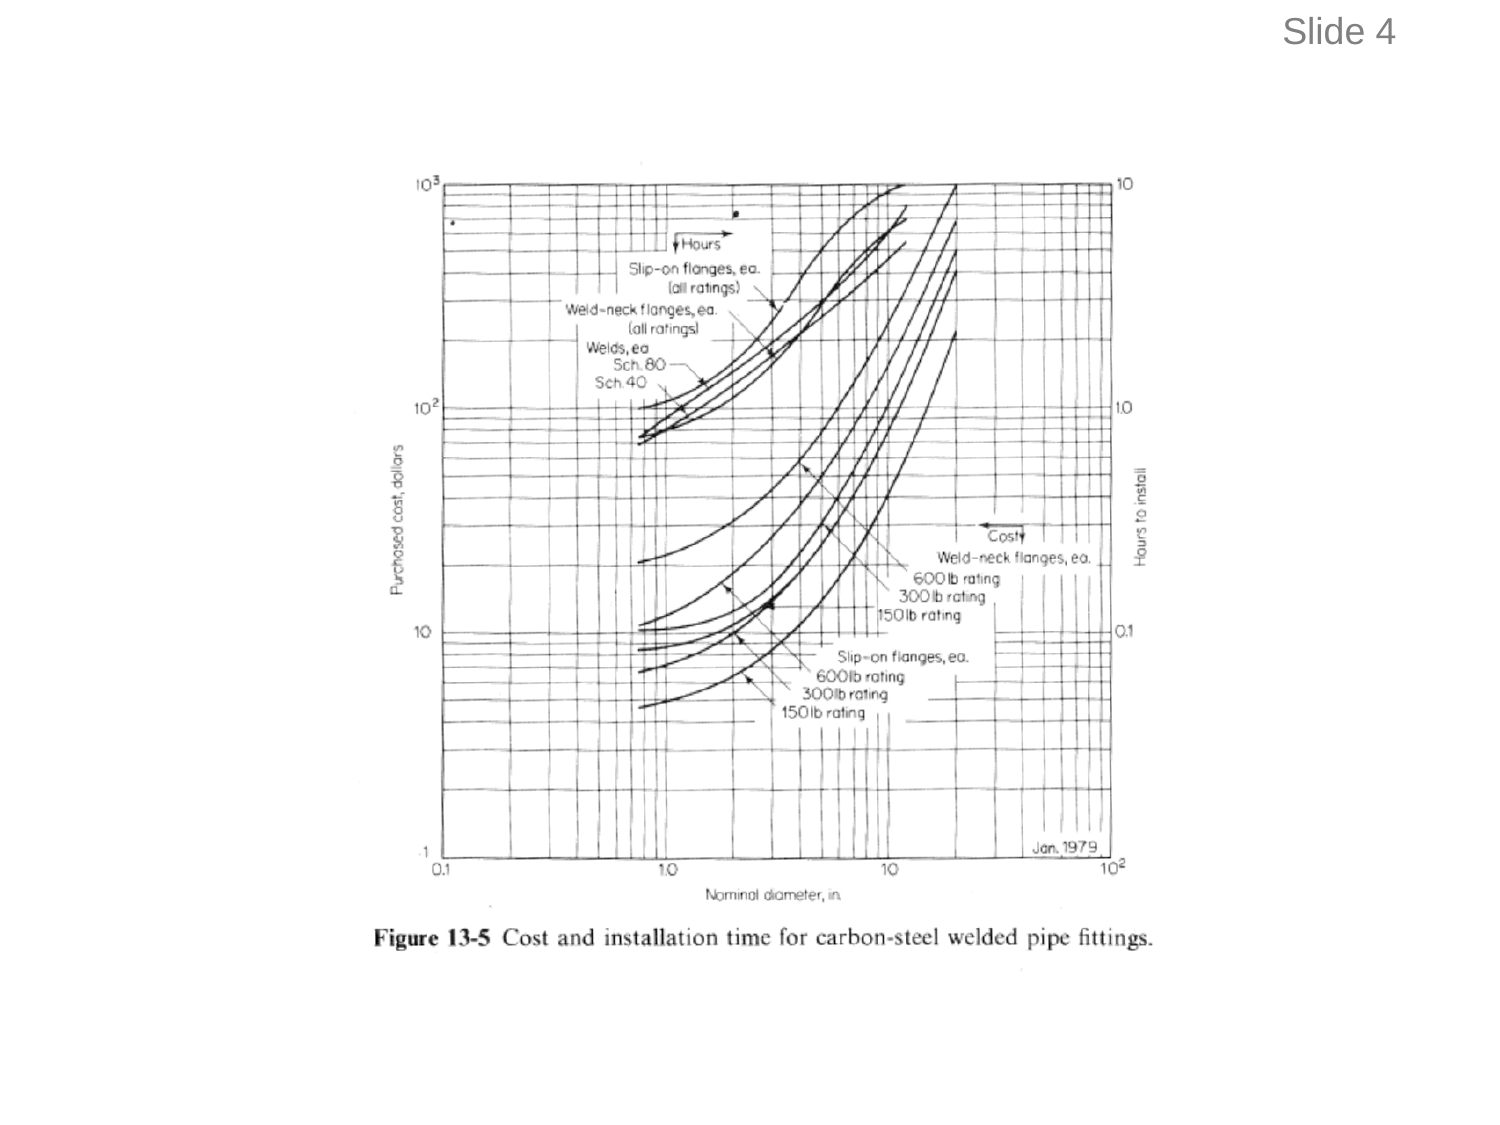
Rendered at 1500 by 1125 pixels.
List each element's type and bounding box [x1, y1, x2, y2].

picture [296, 139, 1204, 987]
